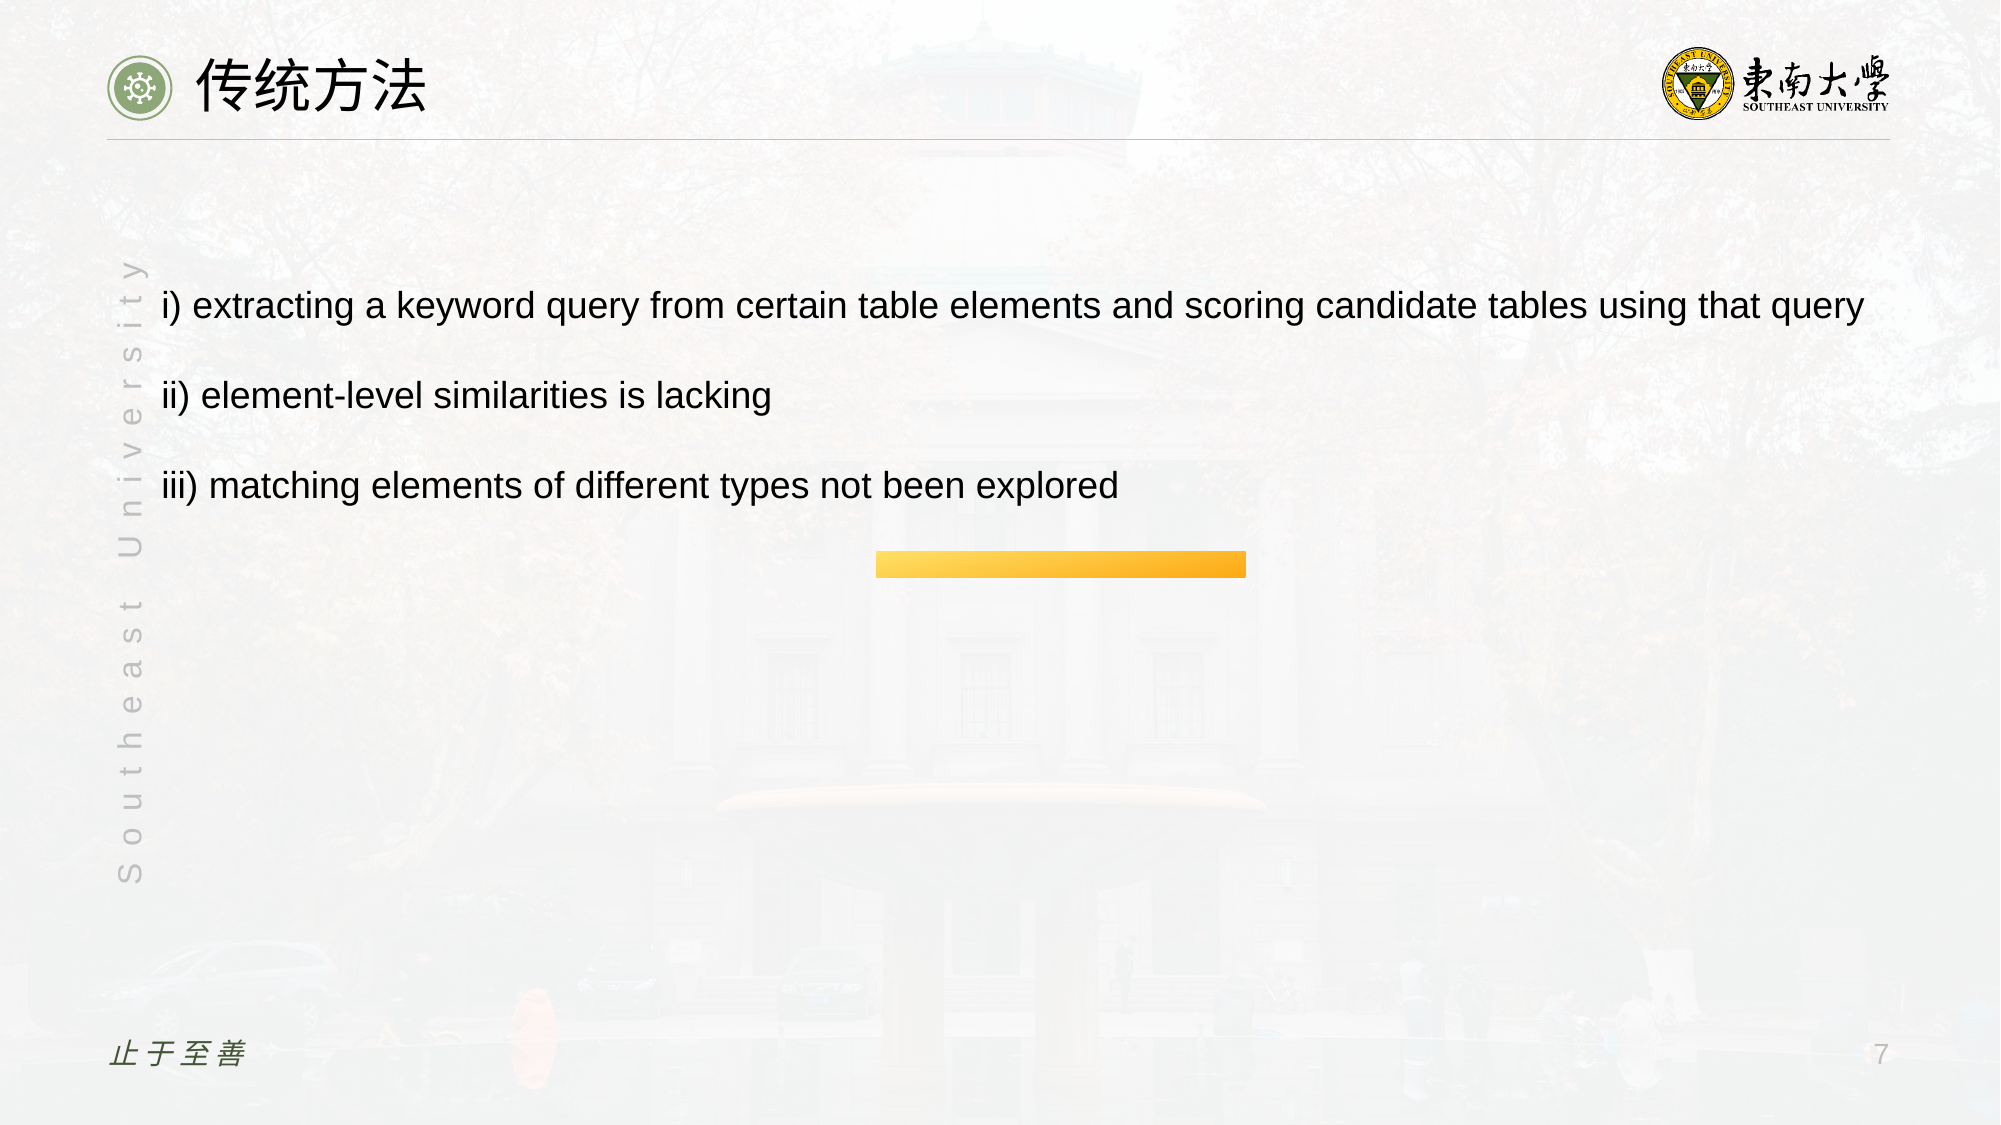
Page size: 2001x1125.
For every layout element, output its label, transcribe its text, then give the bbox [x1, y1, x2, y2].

text_box i) extracting a keyword query from certain table elements and scoring candidate tables using that query ii) element-level similarities is lacking iii) matching elements of different types not been explored [146, 273, 1890, 559]
picture [1662, 47, 1889, 120]
text_box 传统方法 [181, 42, 444, 127]
slide_number 7 [1439, 1022, 1890, 1083]
slide_number 止于至善 [108, 1022, 657, 1083]
